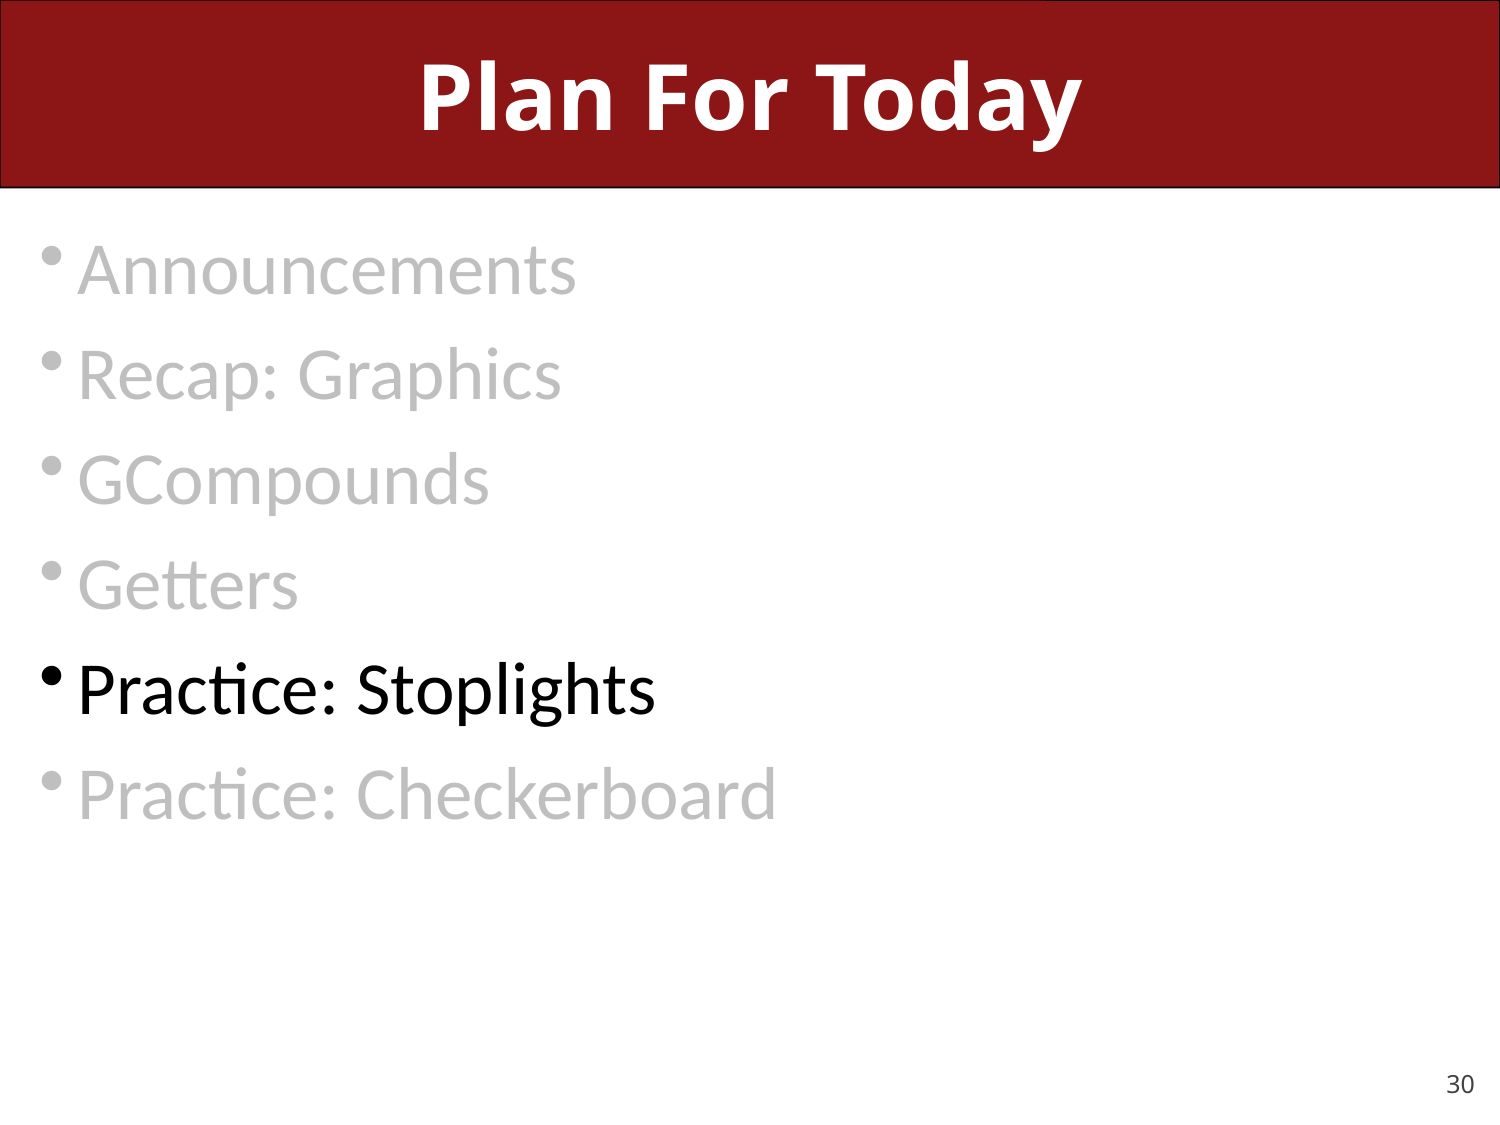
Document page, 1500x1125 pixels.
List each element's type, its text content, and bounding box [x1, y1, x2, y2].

list Announcements Recap: Graphics GCompounds Getters Practice: Stoplights Practice: Checkerboard [24, 212, 1475, 1063]
title Plan For Today [75, 0, 1425, 188]
